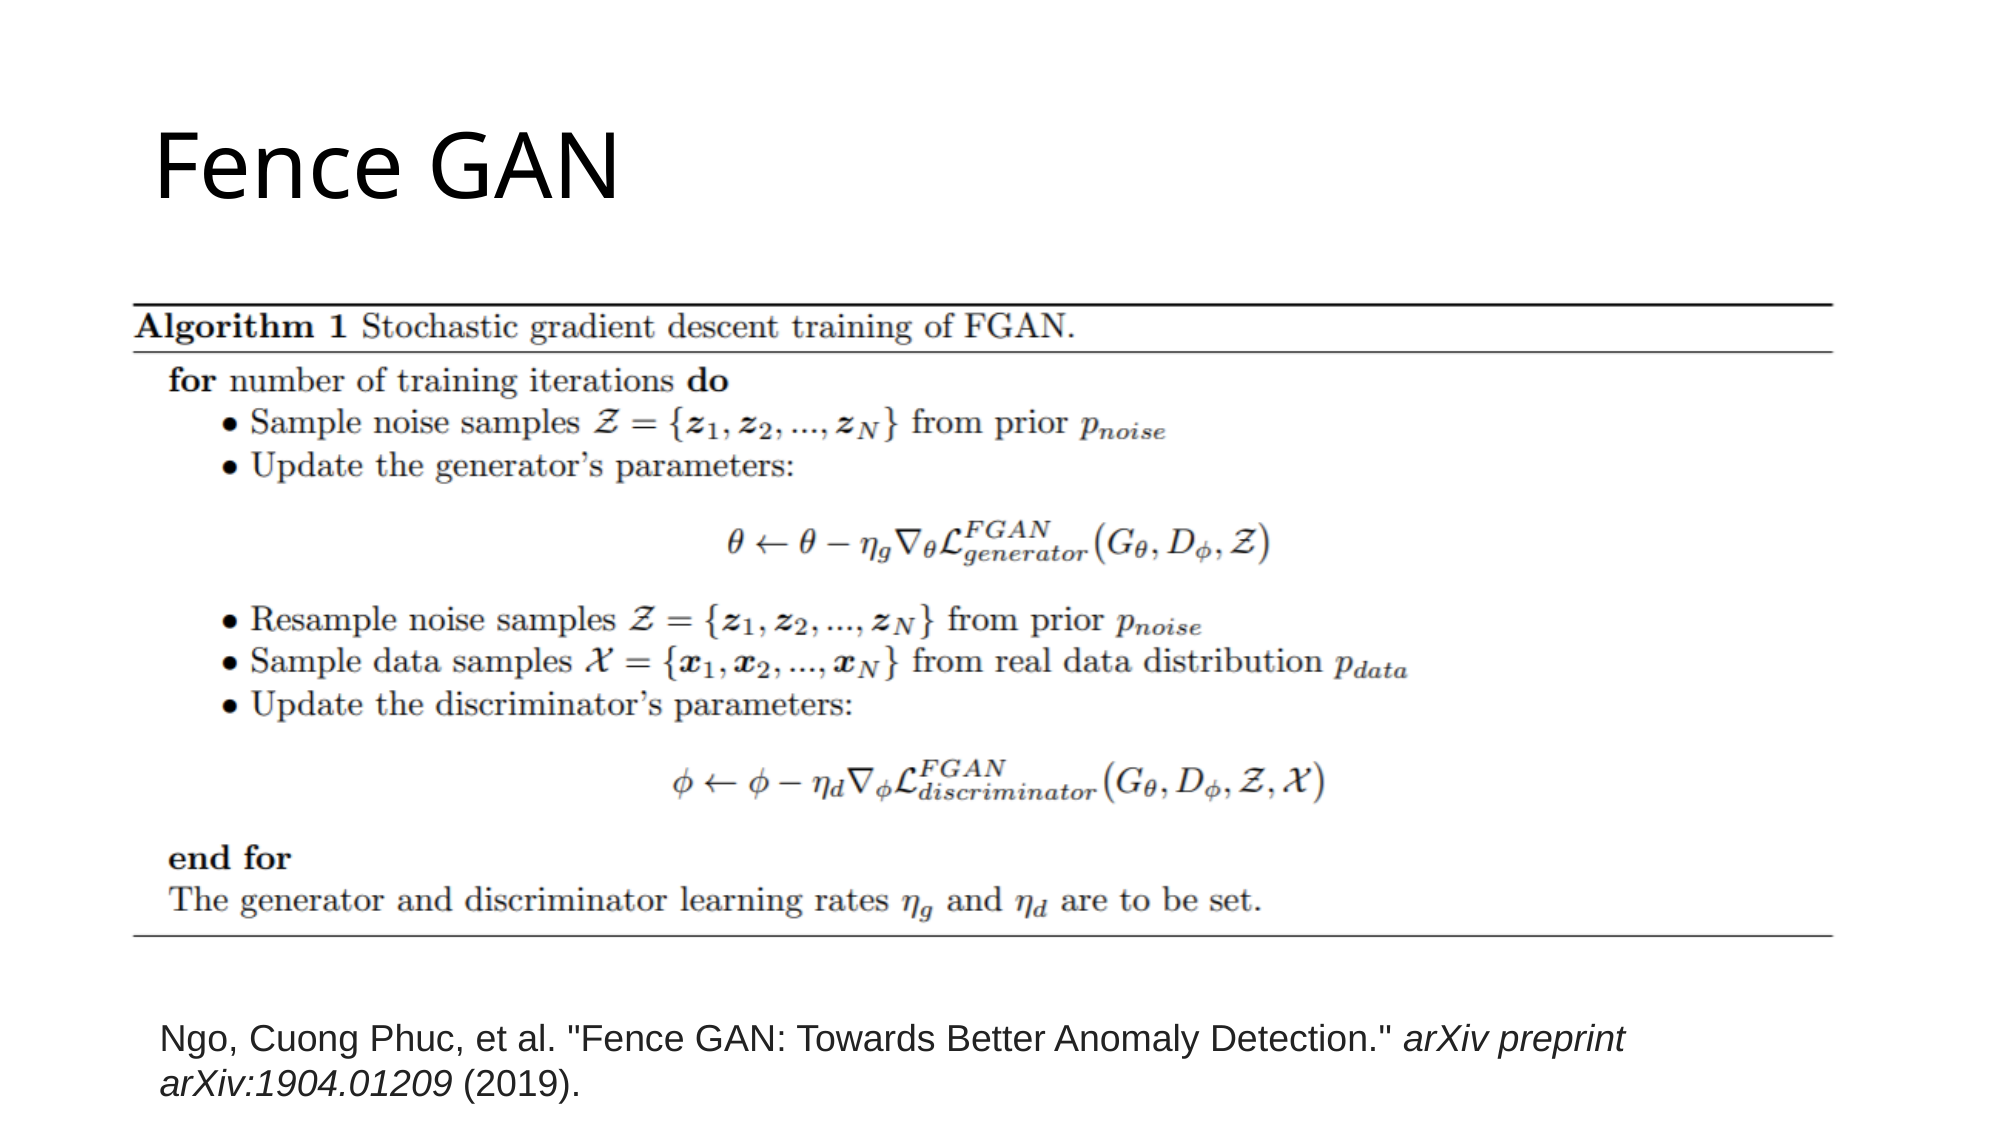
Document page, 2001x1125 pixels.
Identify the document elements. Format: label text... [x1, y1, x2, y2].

text_box Ngo, Cuong Phuc, et al. "Fence GAN: Towards Better Anomaly Detection." arXiv preprint arXiv:1904.01209 (2019). [144, 1006, 1849, 1111]
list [123, 296, 1849, 951]
title Fence GAN [137, 59, 1863, 278]
